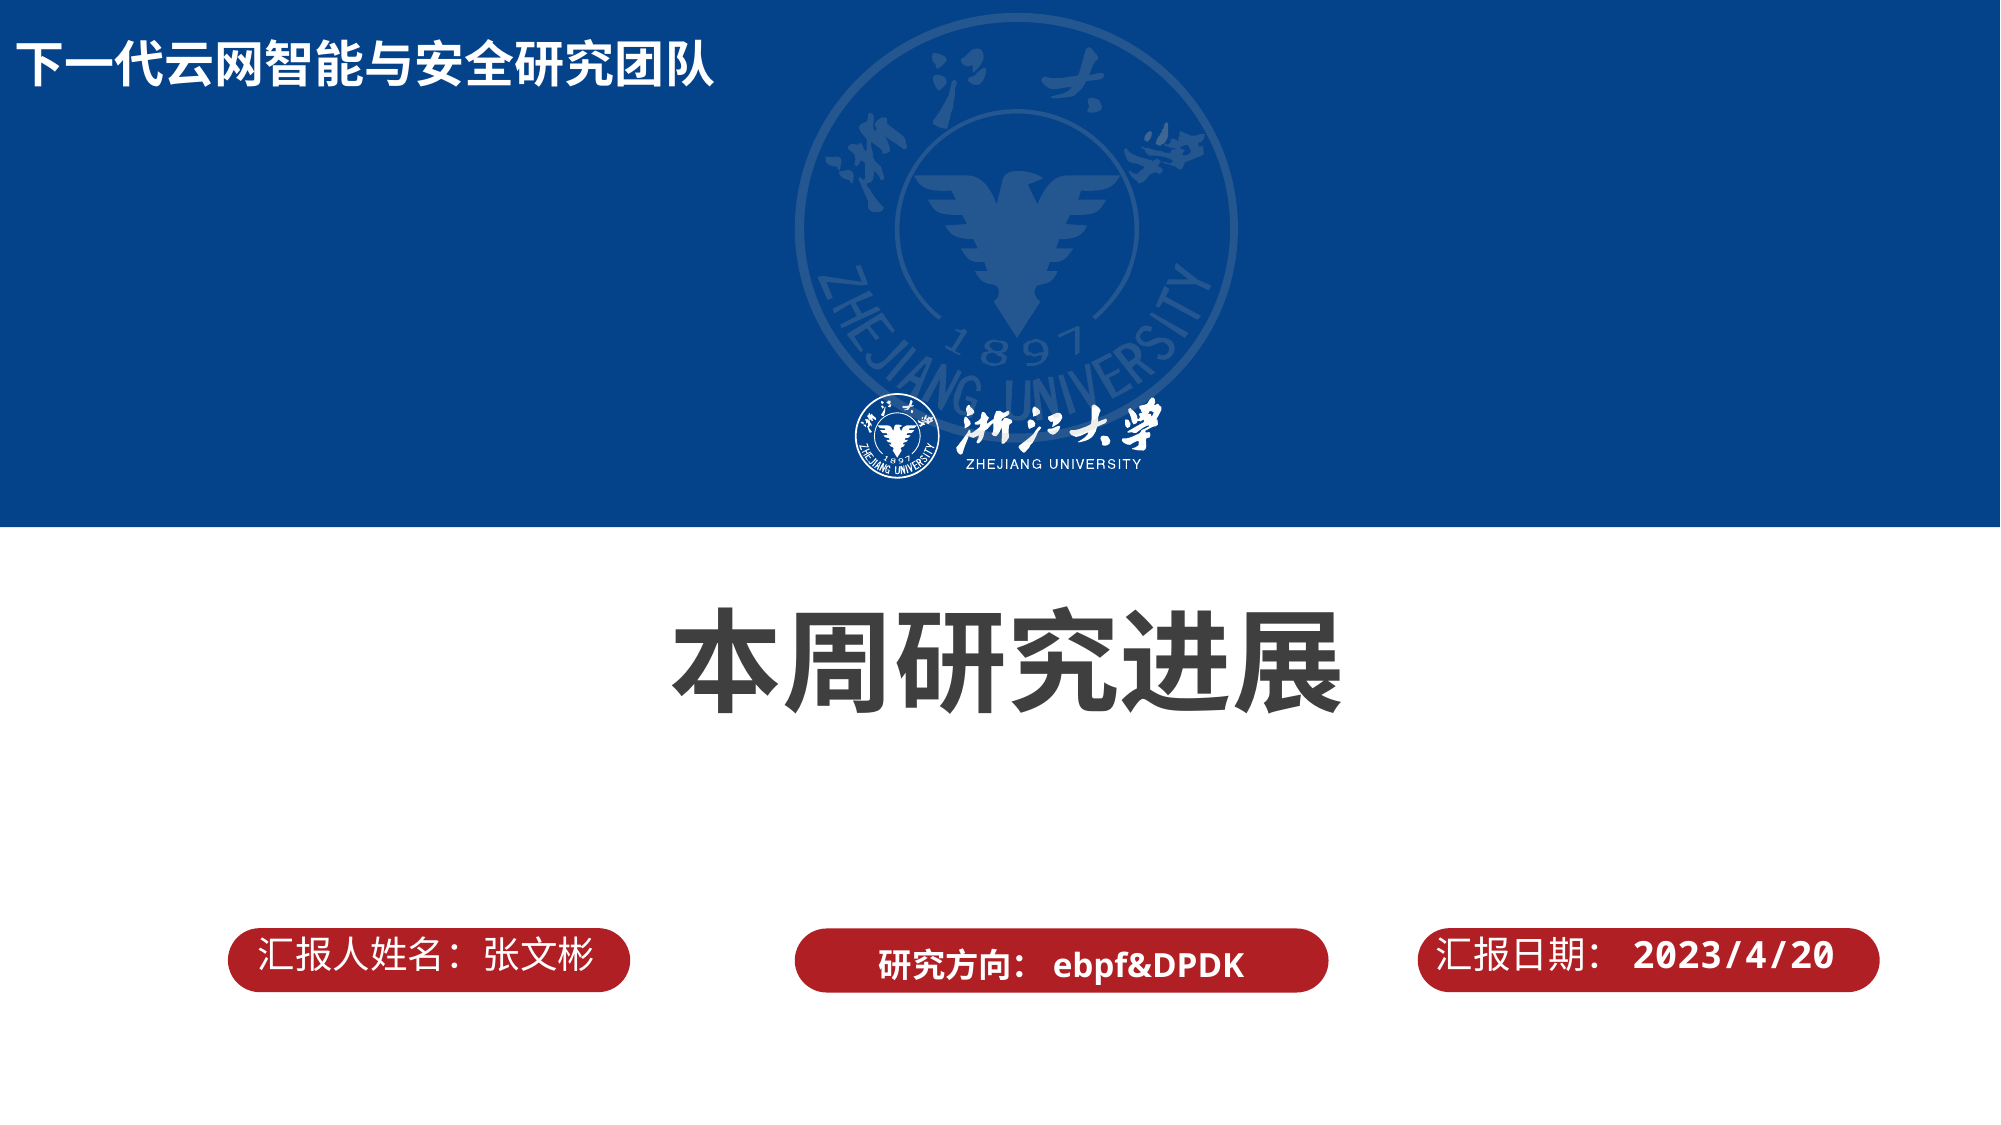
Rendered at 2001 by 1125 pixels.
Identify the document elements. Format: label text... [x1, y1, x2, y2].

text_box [854, 443, 1163, 479]
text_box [1355, 928, 1916, 993]
text_box [0, 0, 2000, 528]
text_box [698, 815, 1395, 993]
text_box 本周研究进展 [654, 583, 1360, 734]
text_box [225, 928, 631, 993]
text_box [846, 645, 1154, 731]
list 下一代云网智能与安全研究团队 [0, 25, 742, 104]
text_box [794, 12, 1238, 443]
